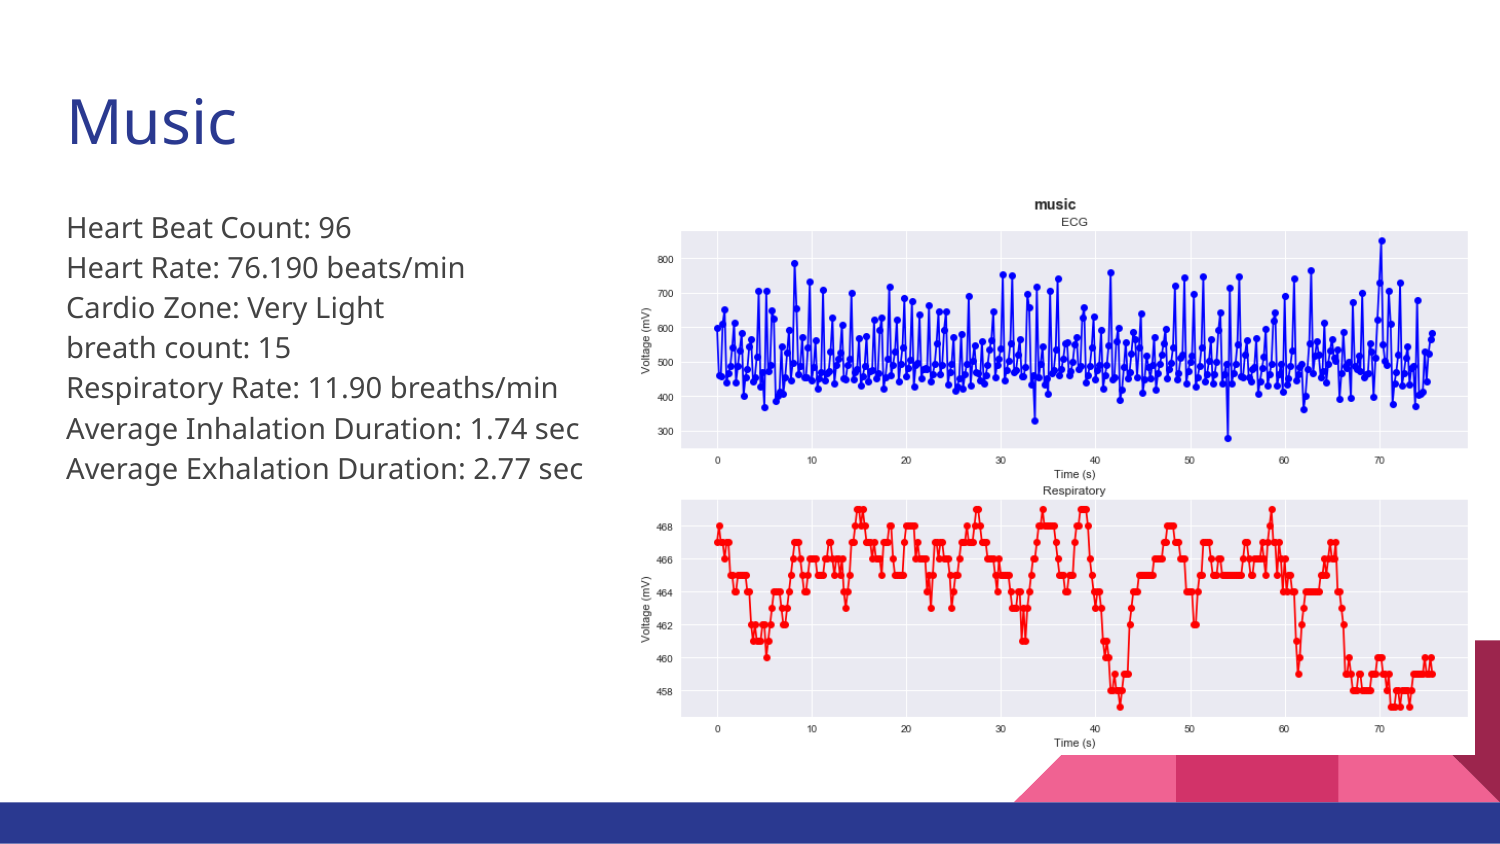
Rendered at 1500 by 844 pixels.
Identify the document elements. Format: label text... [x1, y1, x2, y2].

title Music [51, 67, 1449, 167]
list Heart Beat Count: 96 Heart Rate: 76.190 beats/min Cardio Zone: Very Light breath count: 15 Respiratory Rate: 11.90 breaths/min Average Inhalation Duration: 1.74 sec Average Exhalation Duration: 2.77 sec [51, 189, 611, 750]
picture [635, 191, 1476, 755]
